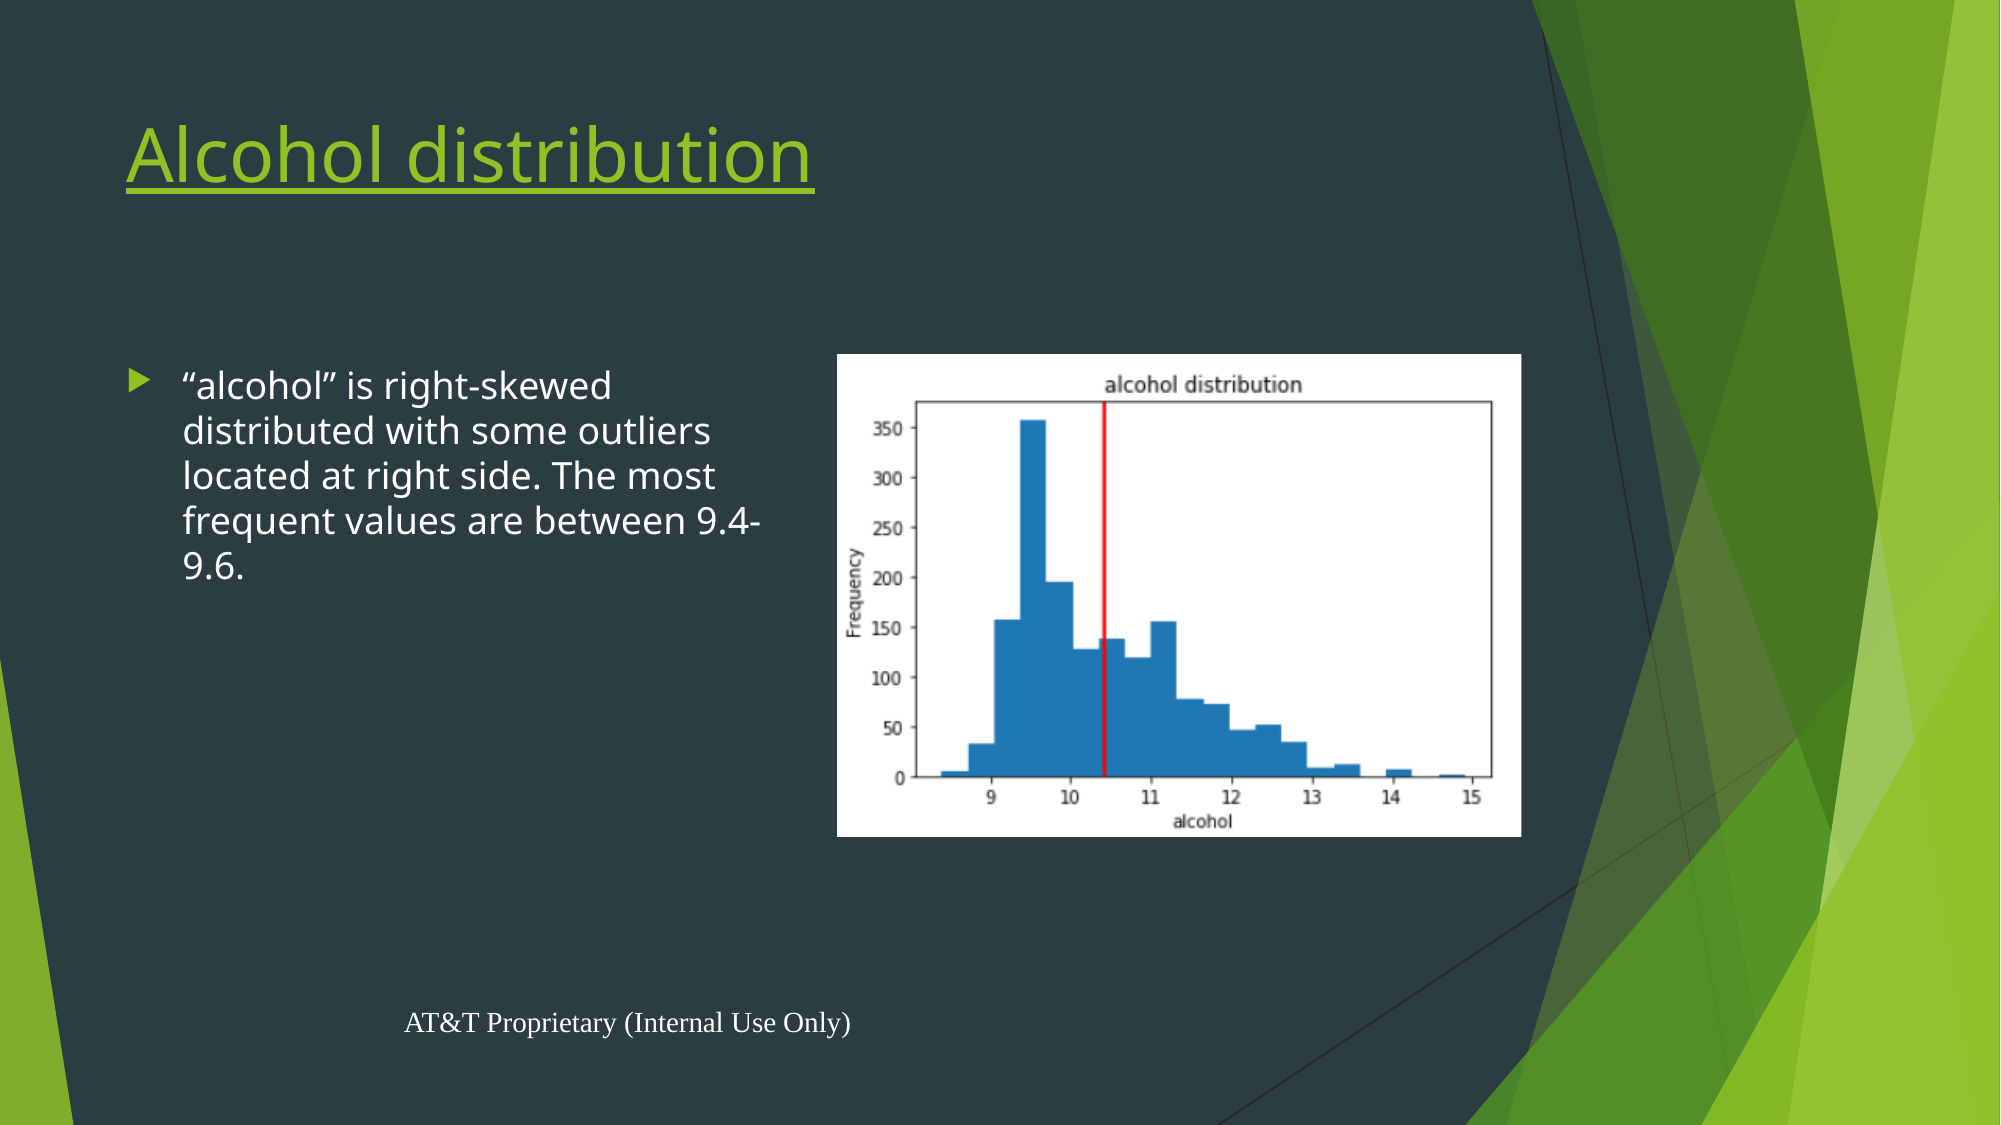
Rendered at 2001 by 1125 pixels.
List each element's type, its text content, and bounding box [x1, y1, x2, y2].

list “alcohol” is right-skewed distributed with some outliers located at right side. The most frequent values are between 9.4-9.6. [111, 354, 798, 991]
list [836, 354, 1522, 838]
title Alcohol distribution [111, 99, 1522, 317]
footer AT&T Proprietary (Internal Use Only) [111, 991, 1145, 1051]
